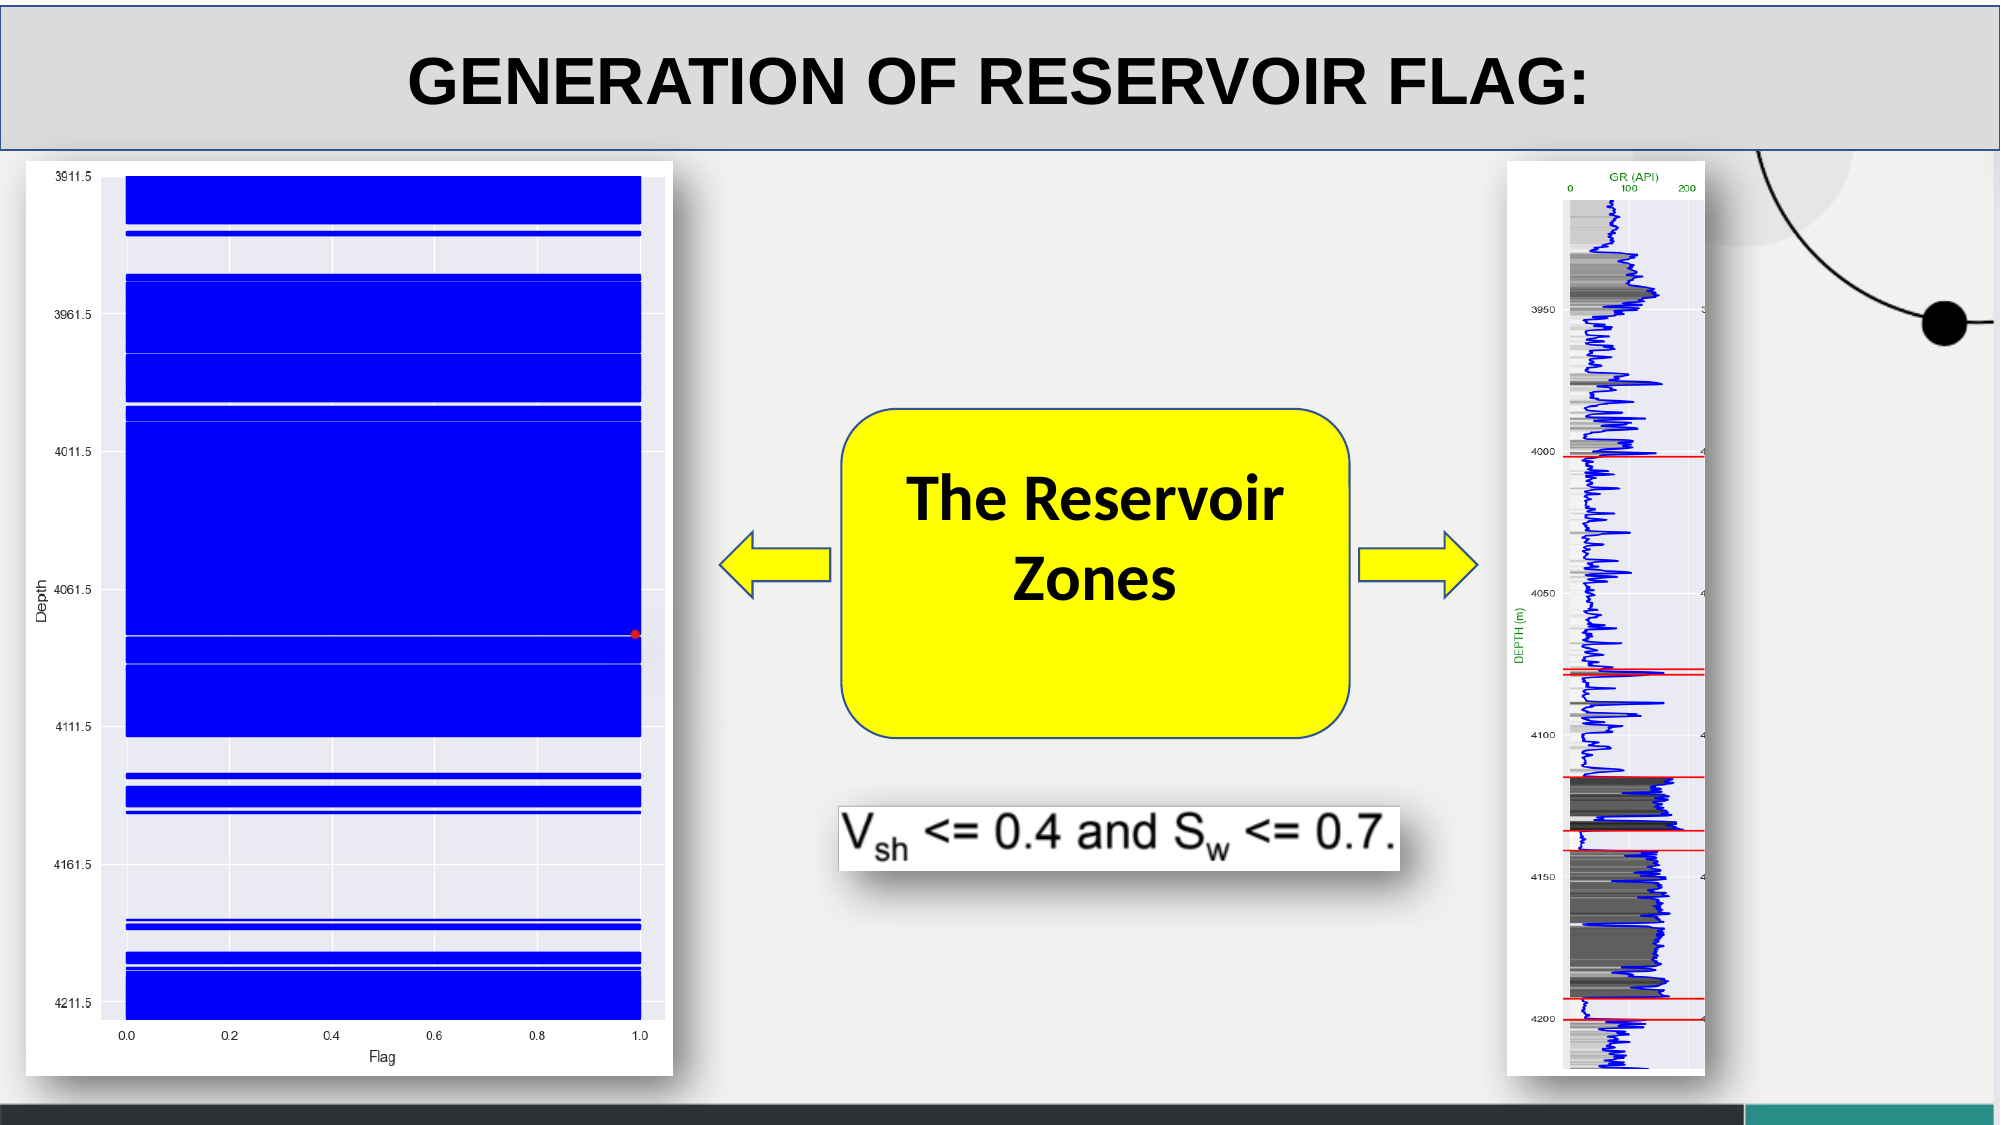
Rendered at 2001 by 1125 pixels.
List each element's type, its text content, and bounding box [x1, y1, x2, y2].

picture [0, 102, 2000, 1125]
text_box GENERATION OF RESERVOIR FLAG: [0, 5, 2000, 102]
